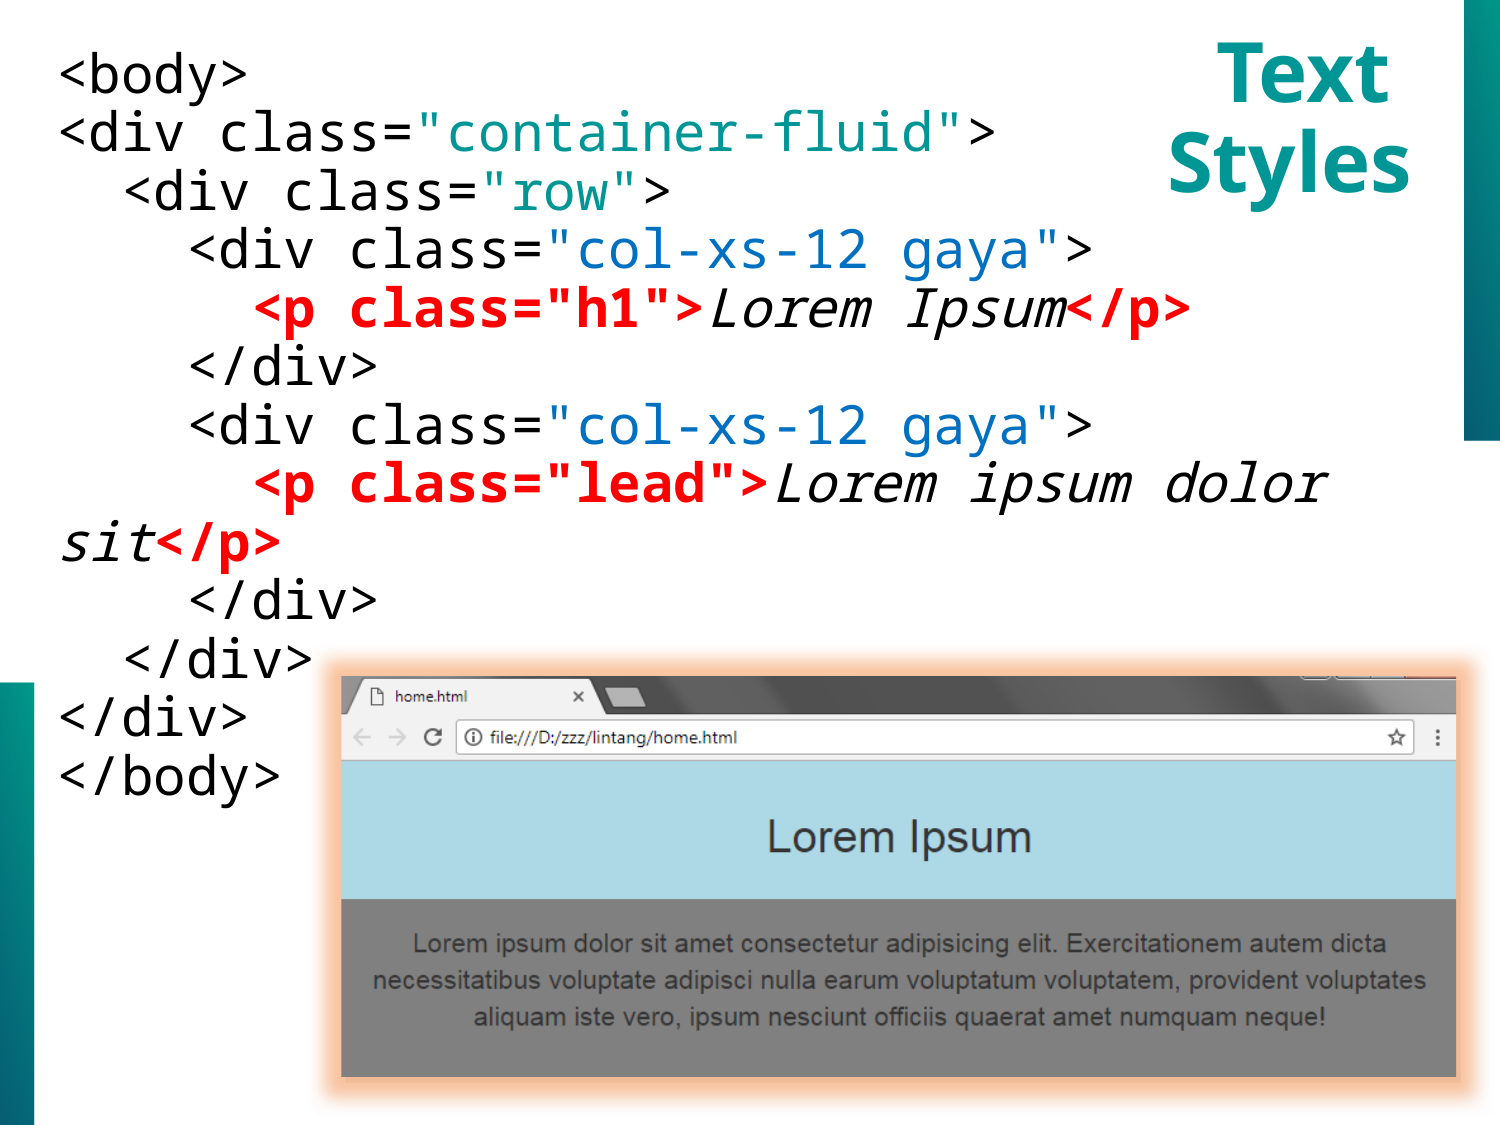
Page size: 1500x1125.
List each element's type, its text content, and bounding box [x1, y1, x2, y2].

text_box Text Styles [1122, 0, 1428, 241]
text_box <body> <div class="container-fluid"> <div class="row"> <div class="col-xs-12 gaya"> <p class="h1">Lorem Ipsum</p> </div> <div class="col-xs-12 gaya"> <p class="lead">Lorem ipsum dolor sit</p> </div> </div> </div> </body> [41, 0, 1482, 890]
picture [0, 0, 1500, 1125]
picture [341, 676, 1457, 1077]
